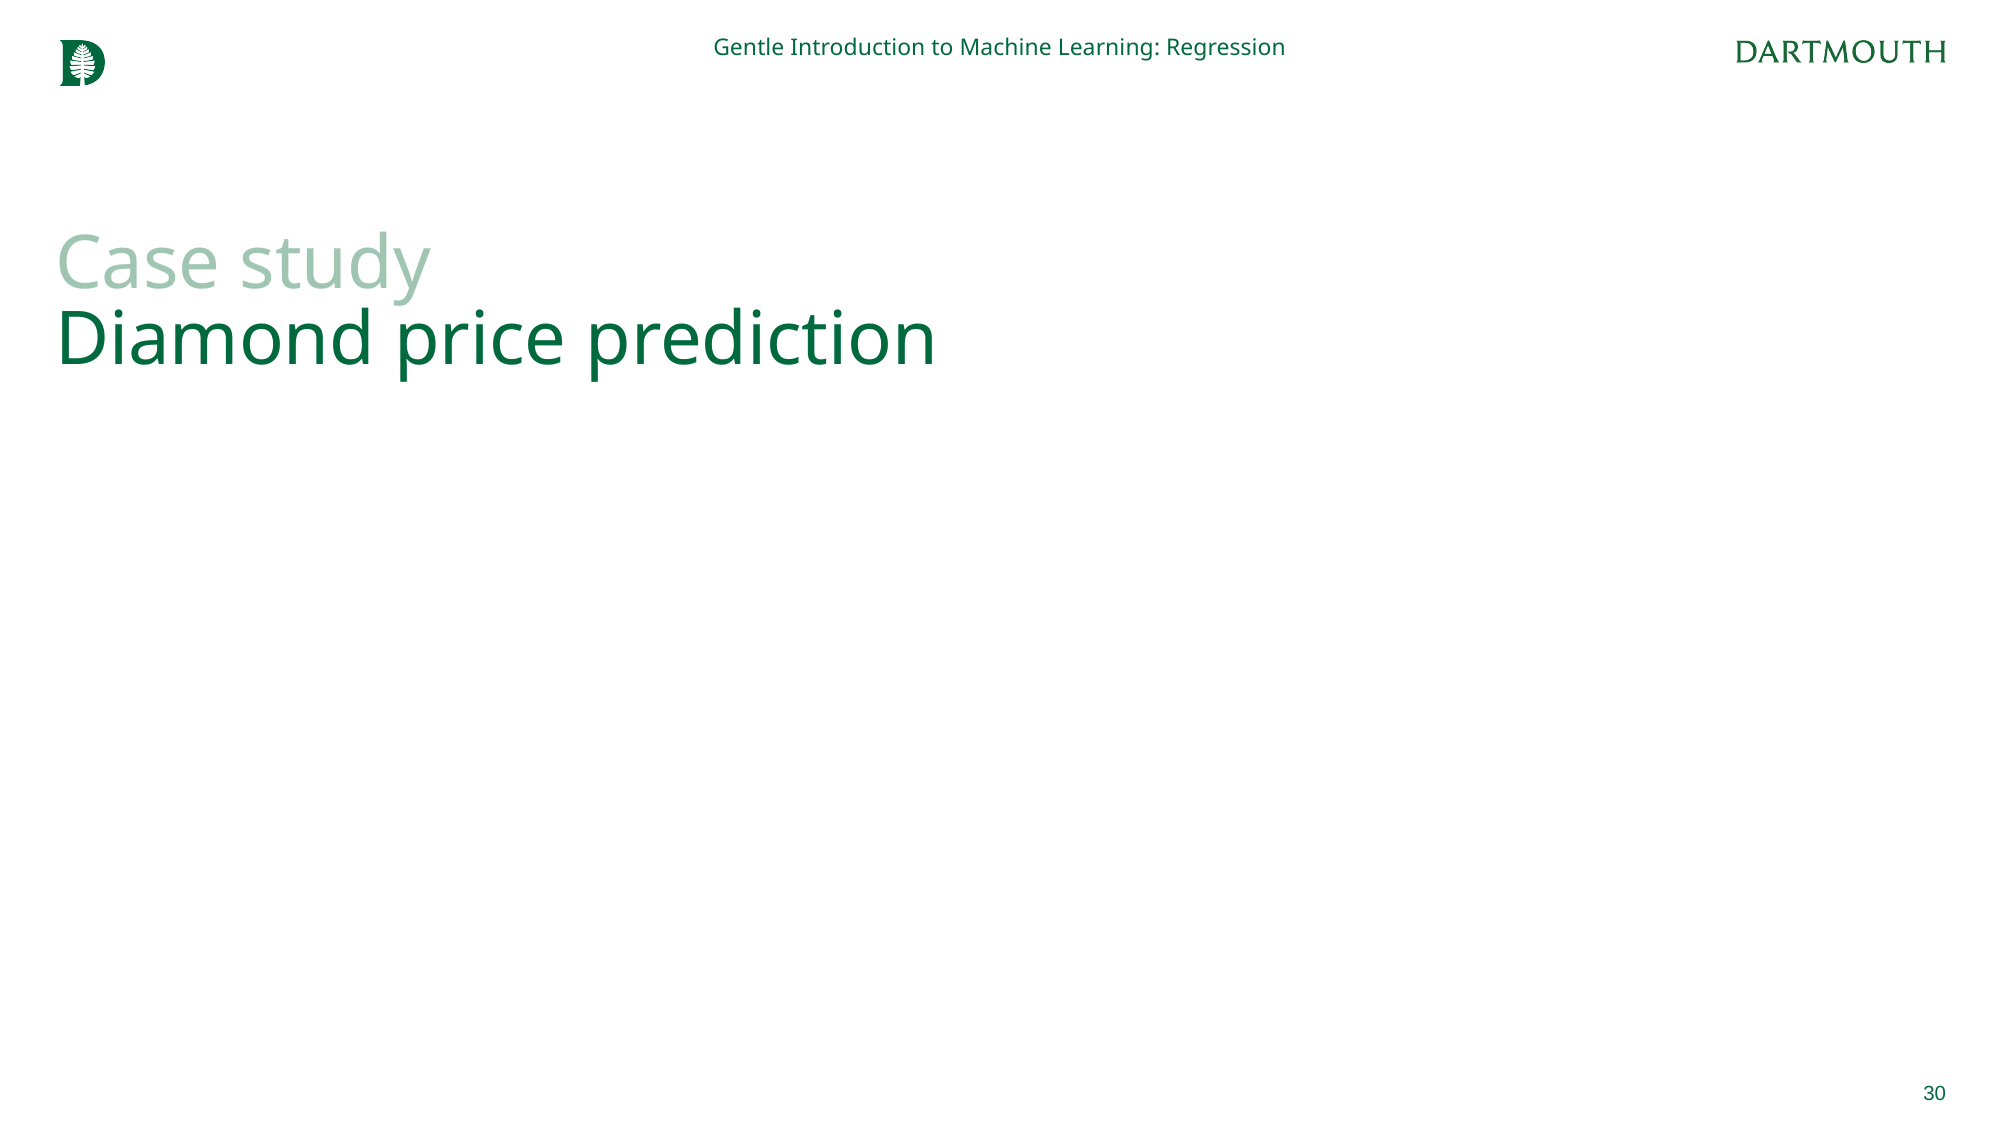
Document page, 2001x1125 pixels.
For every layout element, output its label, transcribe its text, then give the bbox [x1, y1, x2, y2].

picture [60, 40, 105, 86]
slide_number 30 [1860, 1074, 1947, 1111]
picture [1735, 39, 1947, 64]
title Case study Diamond price prediction [55, 228, 1950, 380]
footer Gentle Introduction to Machine Learning: Regression [390, 30, 1610, 66]
